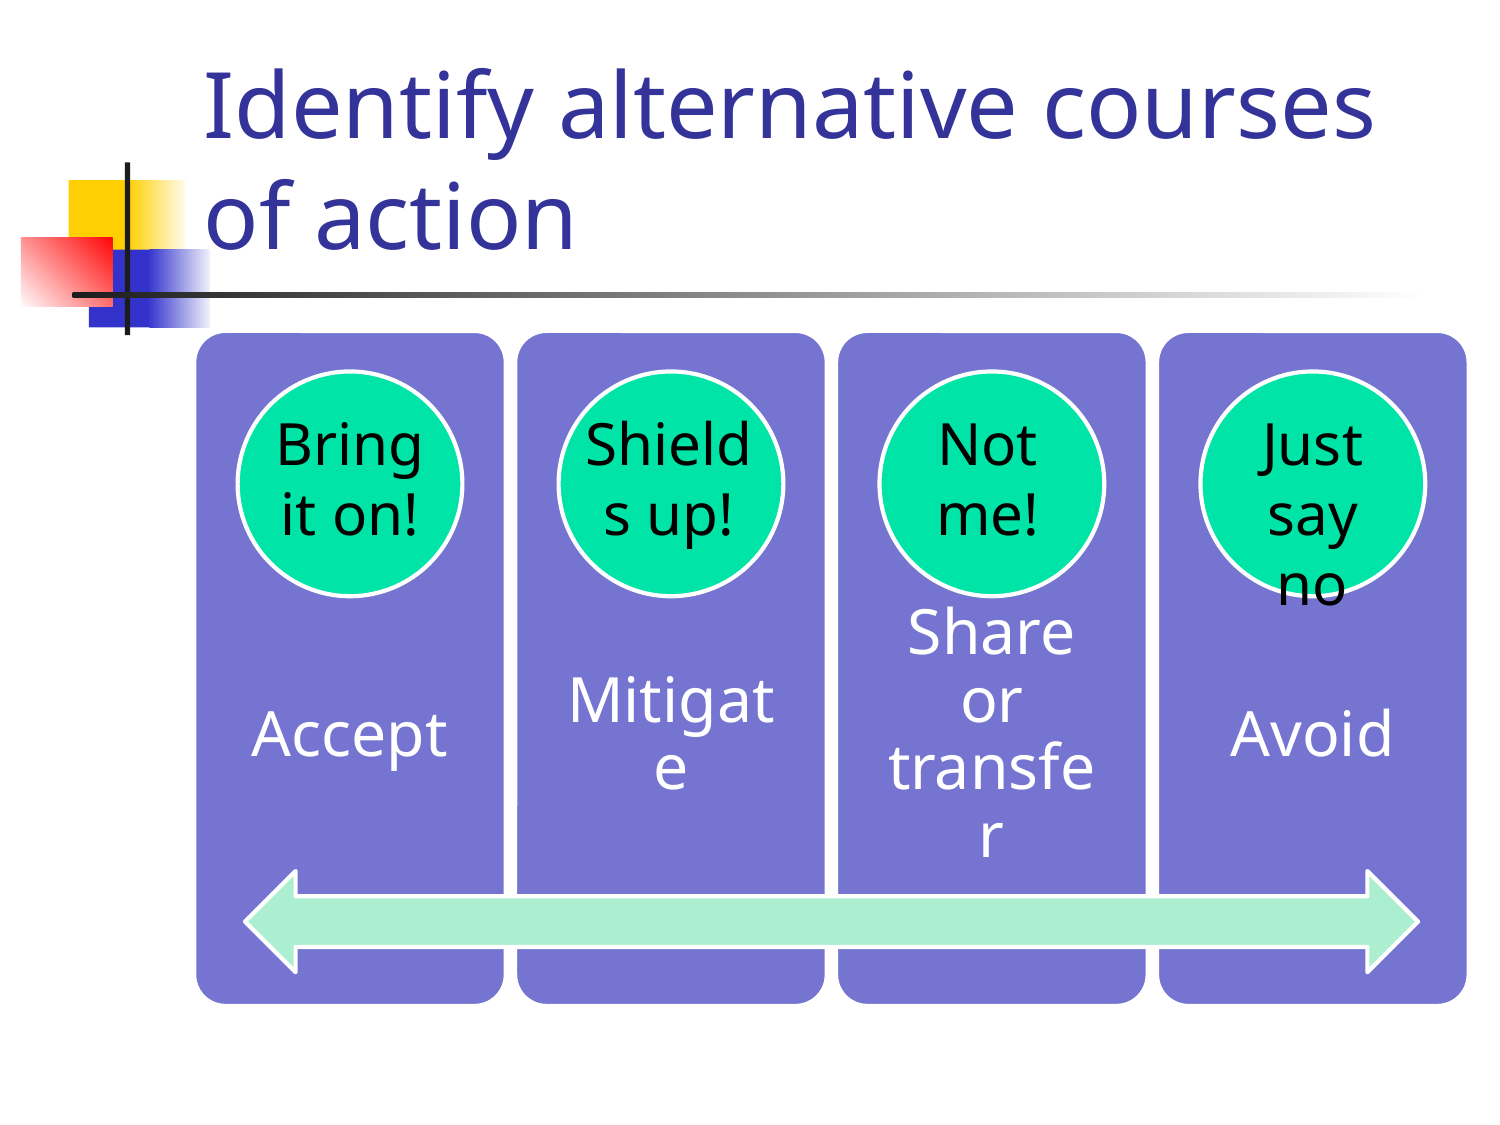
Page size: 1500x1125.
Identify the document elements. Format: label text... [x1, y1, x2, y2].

title Identify alternative courses of action [188, 34, 1468, 276]
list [193, 330, 1470, 1007]
